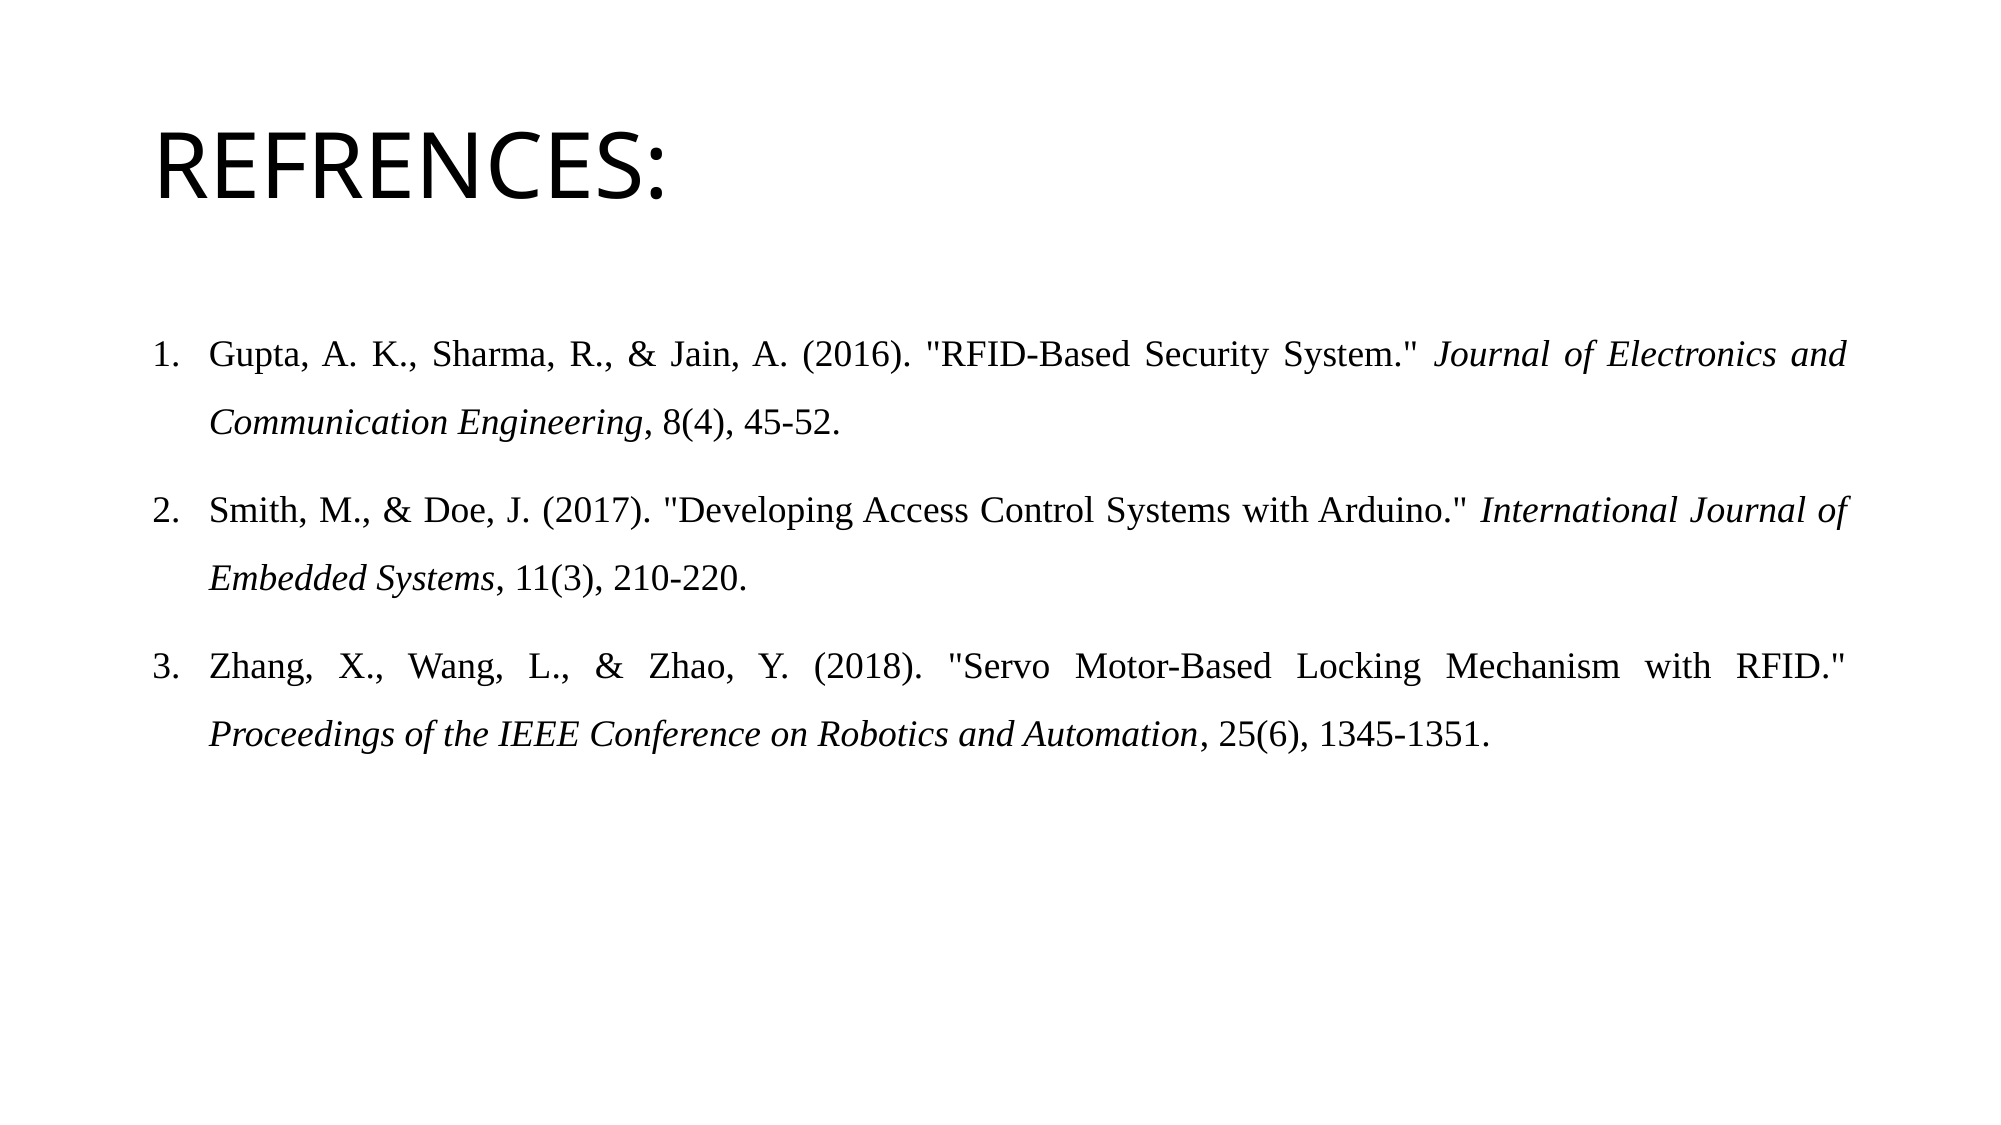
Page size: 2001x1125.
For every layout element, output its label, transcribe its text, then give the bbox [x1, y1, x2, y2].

title REFRENCES: [137, 59, 1863, 278]
list Gupta, A. K., Sharma, R., & Jain, A. (2016). "RFID-Based Security System." Journal of Electronics and Communication Engineering, 8(4), 45-52. Smith, M., & Doe, J. (2017). "Developing Access Control Systems with Arduino." International Journal of Embedded Systems, 11(3), 210-220. Zhang, X., Wang, L., & Zhao, Y. (2018). "Servo Motor-Based Locking Mechanism with RFID." Proceedings of the IEEE Conference on Robotics and Automation, 25(6), 1345-1351. [137, 299, 1863, 798]
